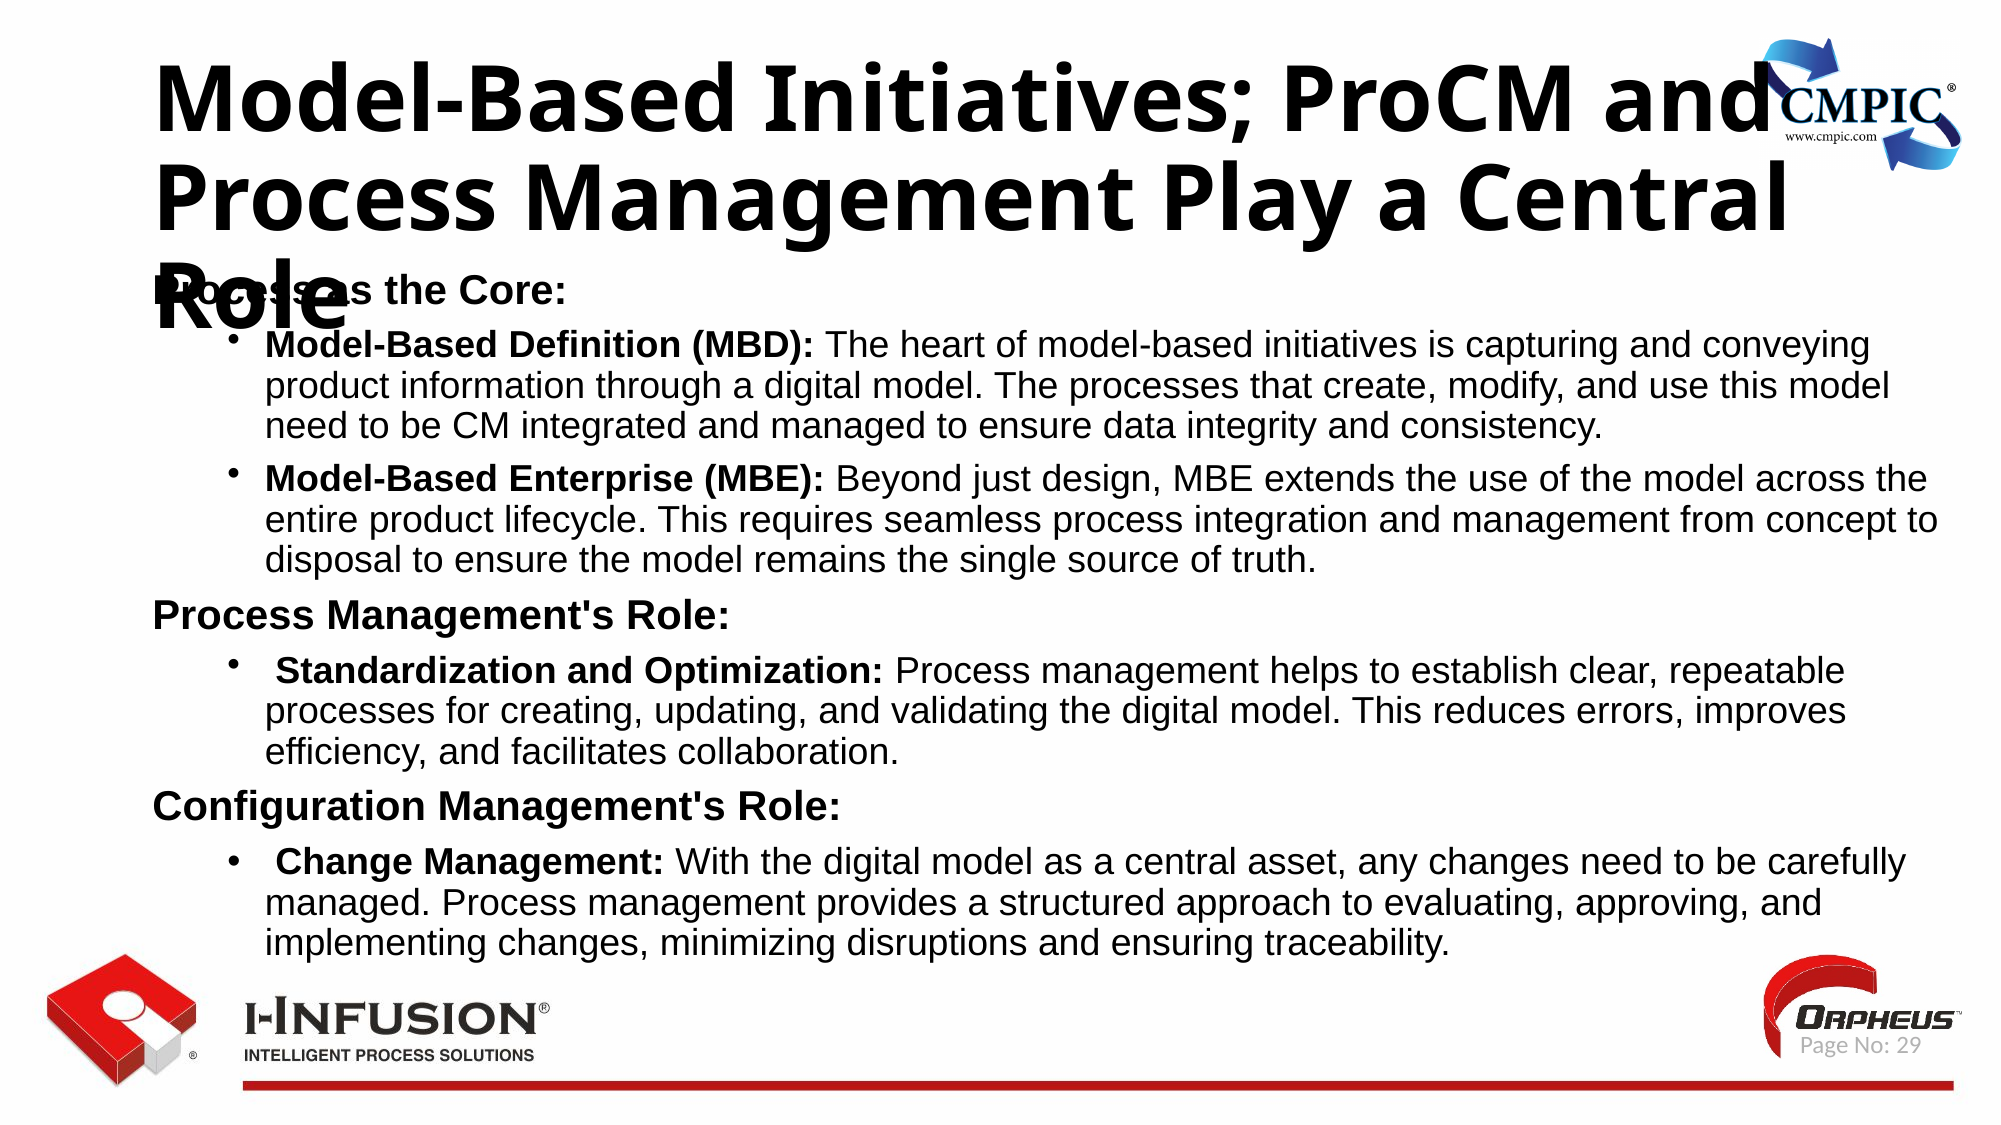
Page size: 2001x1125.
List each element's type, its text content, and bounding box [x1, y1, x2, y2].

picture [0, 0, 2000, 1125]
text_box Model-Based Initiatives; ProCM and Process Management Play a Central Role [137, 44, 1863, 255]
slide_number Page No: 29 [1562, 1019, 1937, 1068]
text_box Process as the Core: Model-Based Definition (MBD): The heart of model-based initiatives is capturing and conveying product information through a digital model. The processes that create, modify, and use this model need to be CM integrated and managed to ensure data integrity and consistency. Model-Based Enterprise (MBE): Beyond just design, MBE extends the use of the model across the entire product lifecycle. This requires seamless process integration and management from concept to disposal to ensure the model remains the single source of truth. Process Management's Role: Standardization and Optimization: Process management helps to establish clear, repeatable processes for creating, updating, and validating the digital model. This reduces errors, improves efficiency, and facilitates collaboration. Configuration Management's Role: Change Management: With the digital model as a central asset, any changes need to be carefully managed. Process management provides a structured approach to evaluating, approving, and implementing changes, minimizing disruptions and ensuring traceability. [137, 255, 1968, 972]
